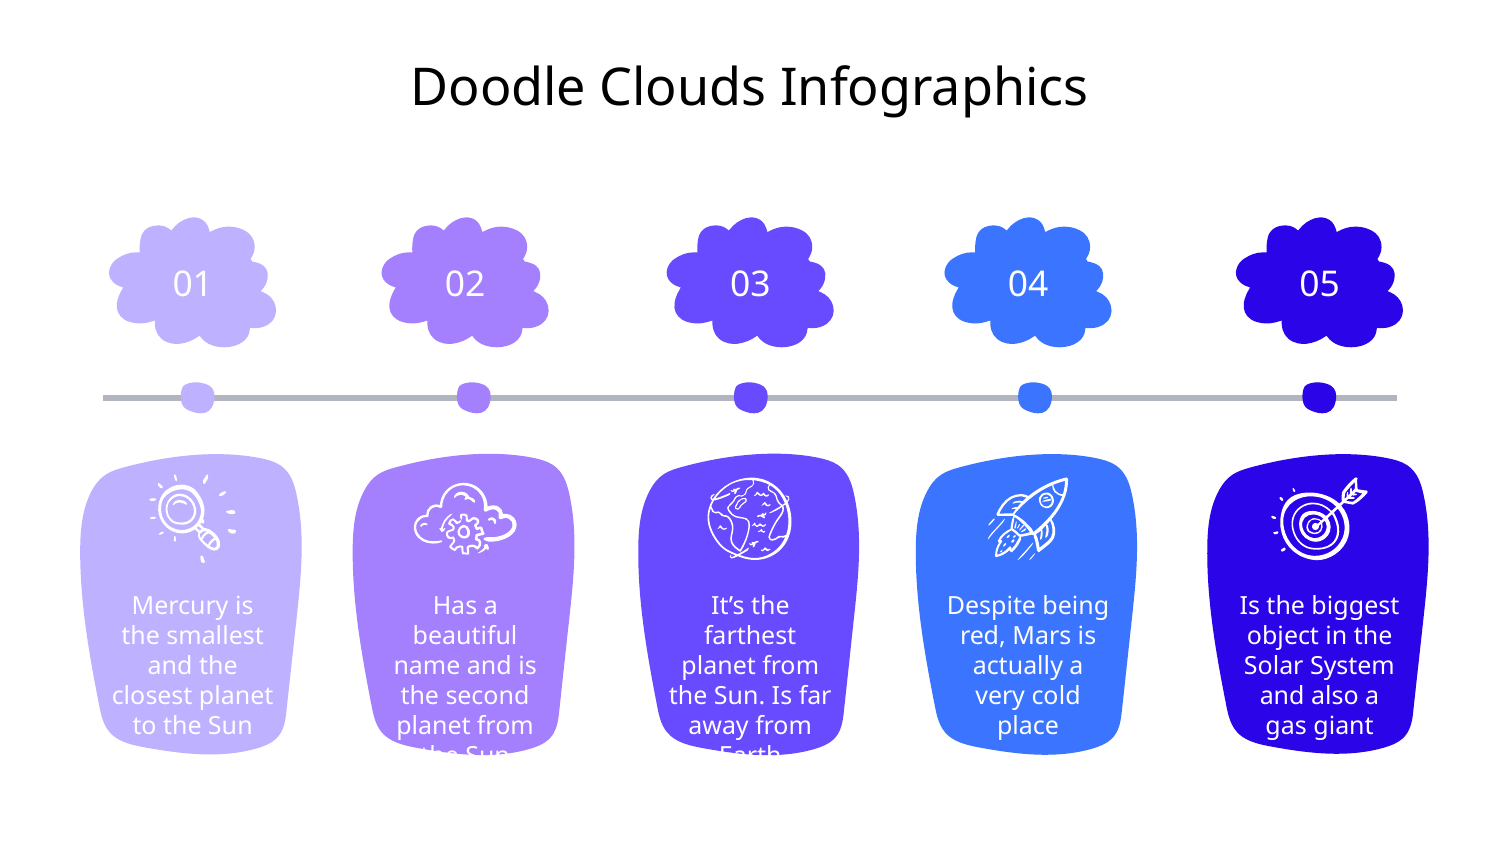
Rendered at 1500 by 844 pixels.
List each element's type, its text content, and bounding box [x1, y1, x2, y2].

title Doodle Clouds Infographics [67, 38, 1433, 133]
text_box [149, 474, 237, 564]
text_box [637, 216, 864, 756]
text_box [987, 477, 1069, 561]
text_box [79, 216, 306, 755]
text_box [1206, 217, 1433, 755]
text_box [915, 217, 1142, 755]
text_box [351, 216, 579, 756]
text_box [706, 477, 795, 561]
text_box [412, 482, 518, 555]
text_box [1270, 477, 1369, 561]
